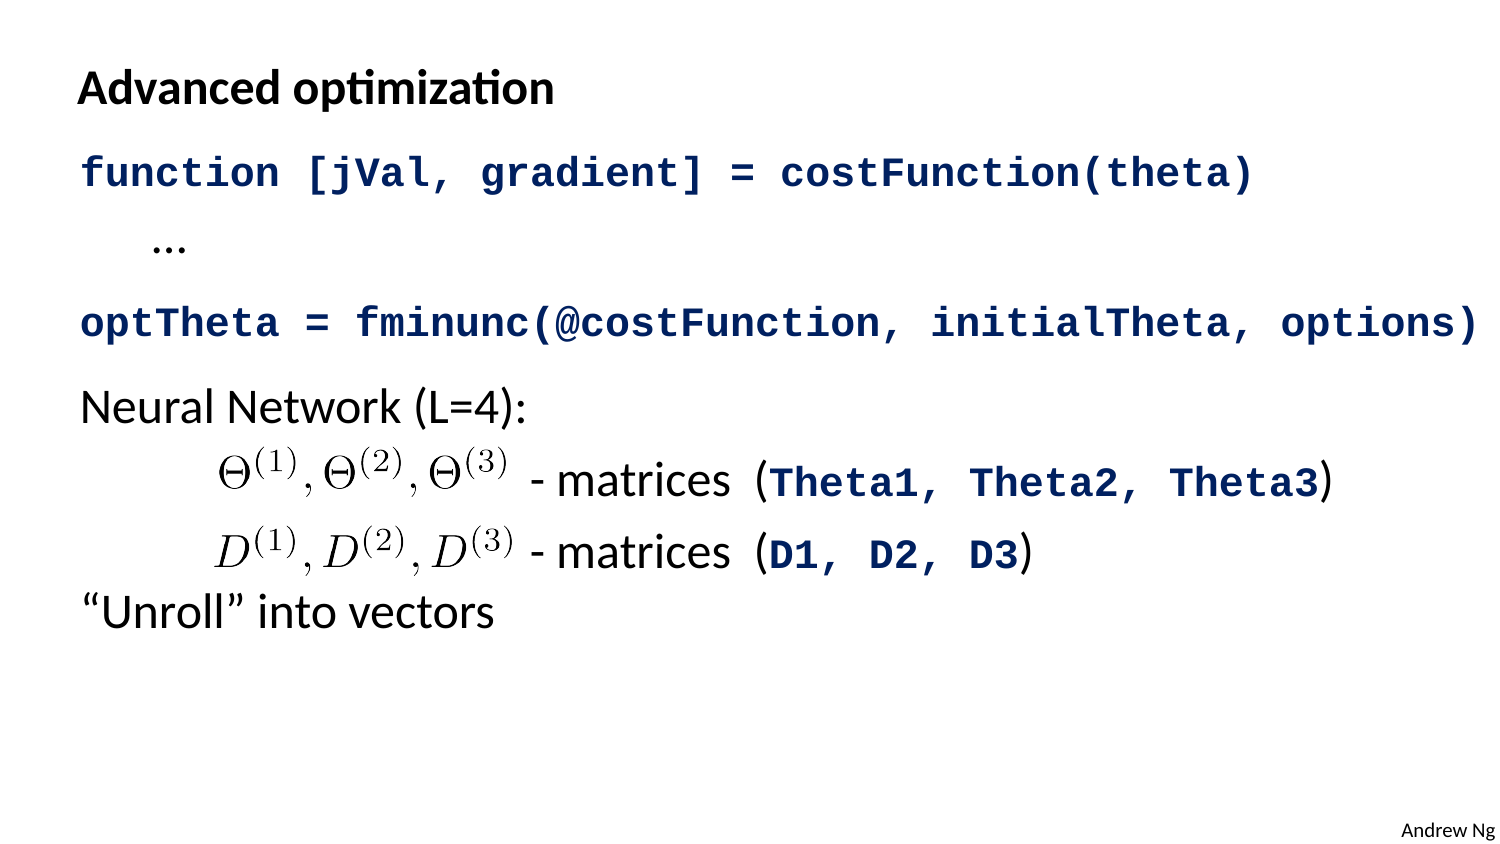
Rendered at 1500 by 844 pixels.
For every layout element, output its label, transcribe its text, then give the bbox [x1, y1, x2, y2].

picture [218, 446, 506, 498]
picture [213, 524, 513, 576]
text_box Neural Network (L=4): - matrices (Theta1, Theta2, Theta3) - matrices (D1, D2, D3) “Unroll” into vectors [65, 366, 1425, 647]
text_box Advanced optimization [62, 46, 1263, 122]
text_box … [137, 195, 1338, 271]
text_box function [jVal, gradient] = costFunction(theta) optTheta = fminunc(@costFunction, initialTheta, options) [64, 137, 1500, 353]
